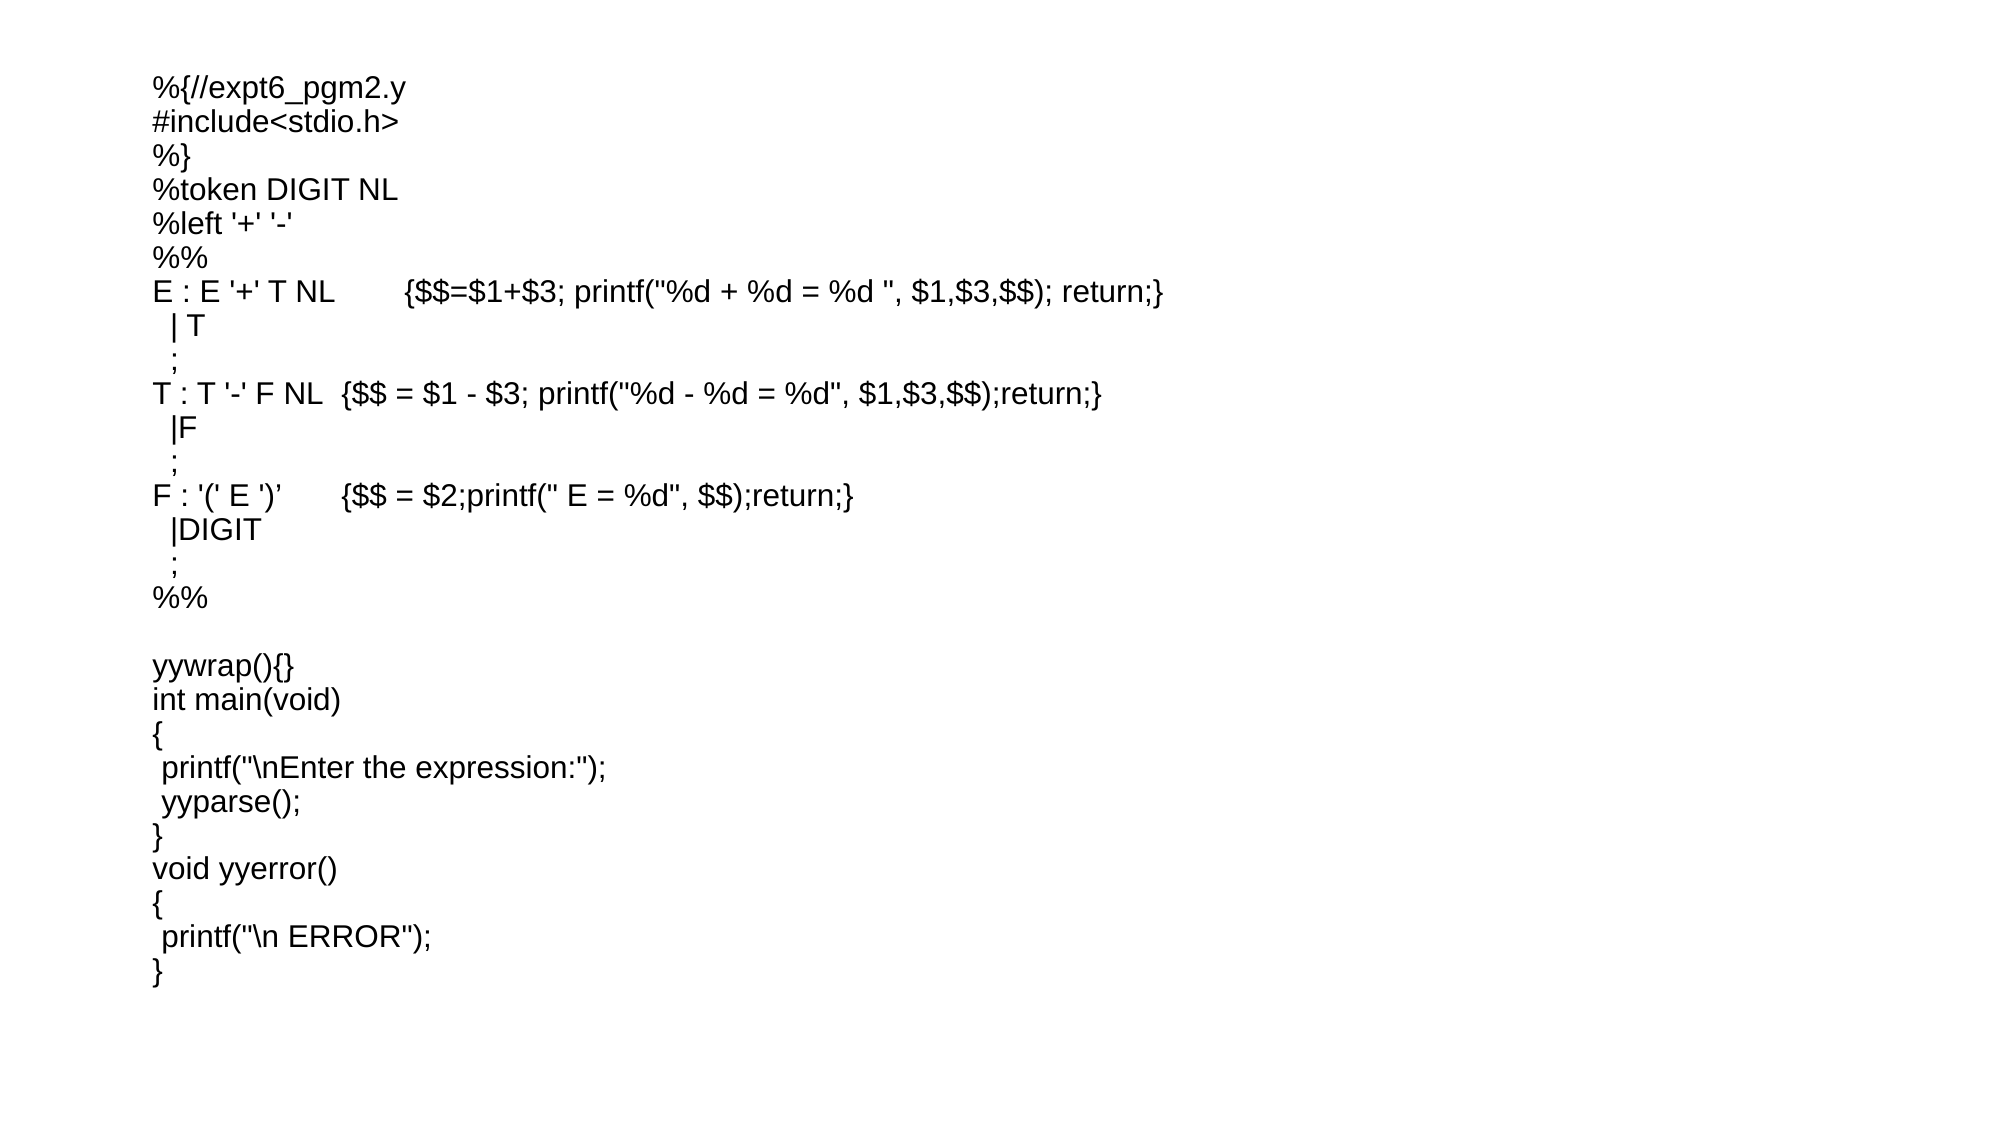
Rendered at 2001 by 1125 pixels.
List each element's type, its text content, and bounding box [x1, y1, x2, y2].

list %{//expt6_pgm2.y #include<stdio.h> %} %token DIGIT NL %left '+' '-' %% E : E '+' T NL {$$=$1+$3; printf("%d + %d = %d ", $1,$3,$$); return;} | T ; T : T '-' F NL {$$ = $1 - $3; printf("%d - %d = %d", $1,$3,$$);return;} |F ; F : '(' E ')’ {$$ = $2;printf(" E = %d", $$);return;} |DIGIT ; %% yywrap(){} int main(void) { printf("\nEnter the expression:"); yyparse(); } void yyerror() { printf("\n ERROR"); } [137, 64, 1863, 1014]
